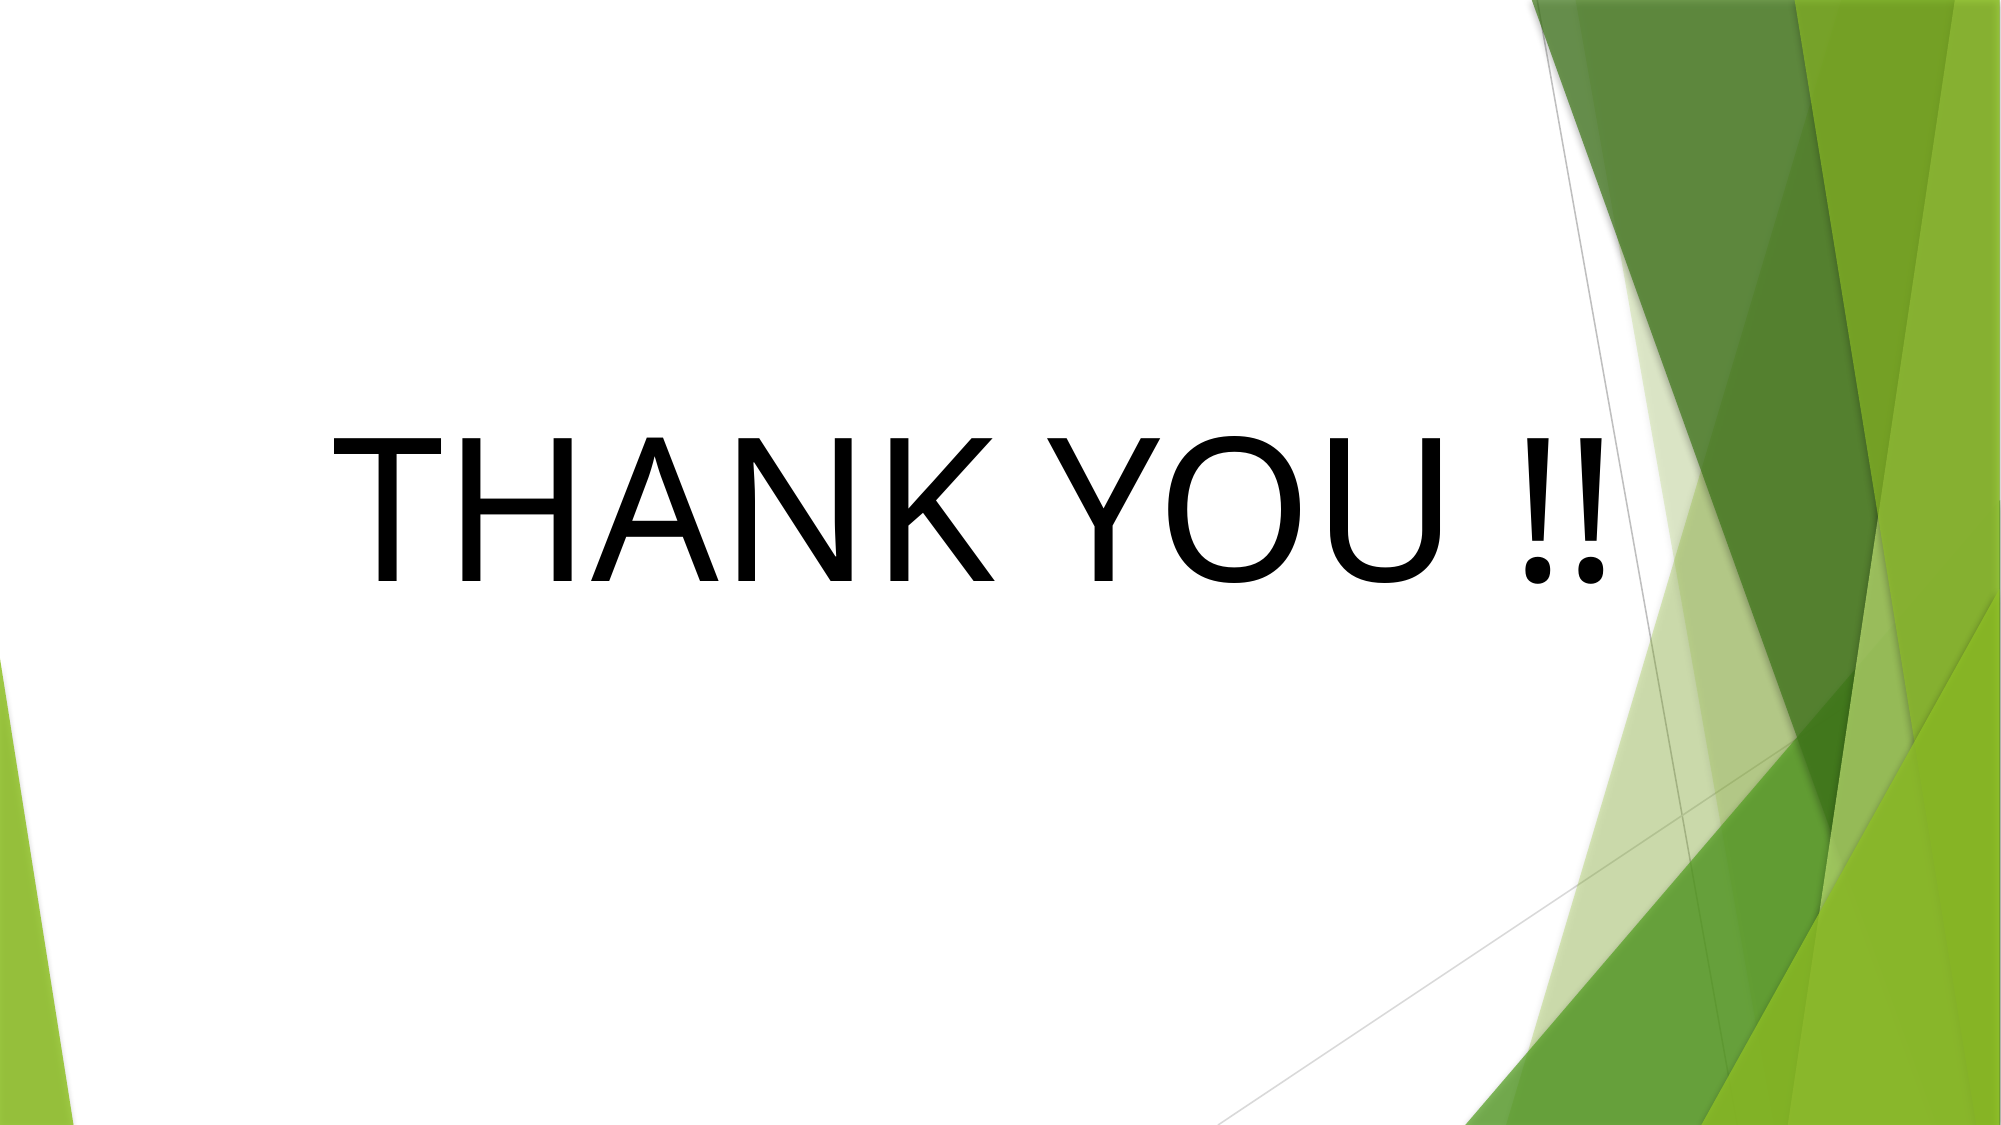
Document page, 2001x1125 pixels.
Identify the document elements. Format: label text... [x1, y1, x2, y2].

text_box THANK YOU !! [317, 374, 1683, 629]
